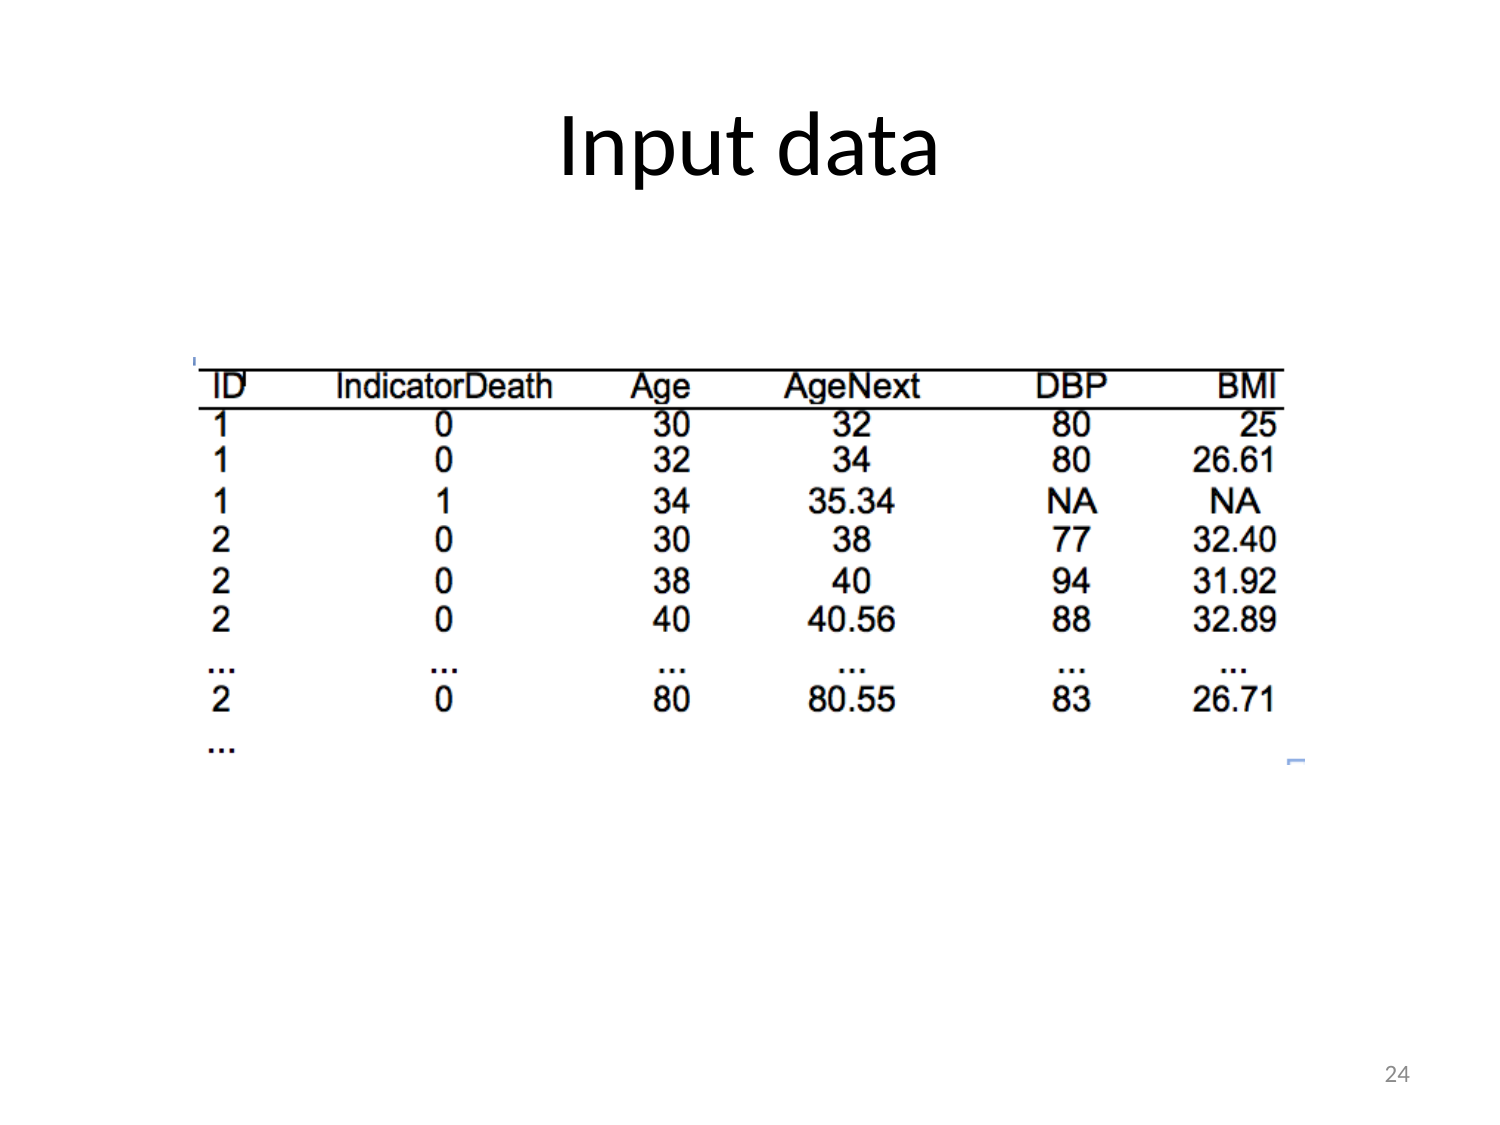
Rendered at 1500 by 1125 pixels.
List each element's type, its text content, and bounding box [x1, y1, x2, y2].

picture [193, 357, 1305, 765]
title Input data [75, 45, 1425, 233]
slide_number 24 [1074, 1042, 1425, 1103]
